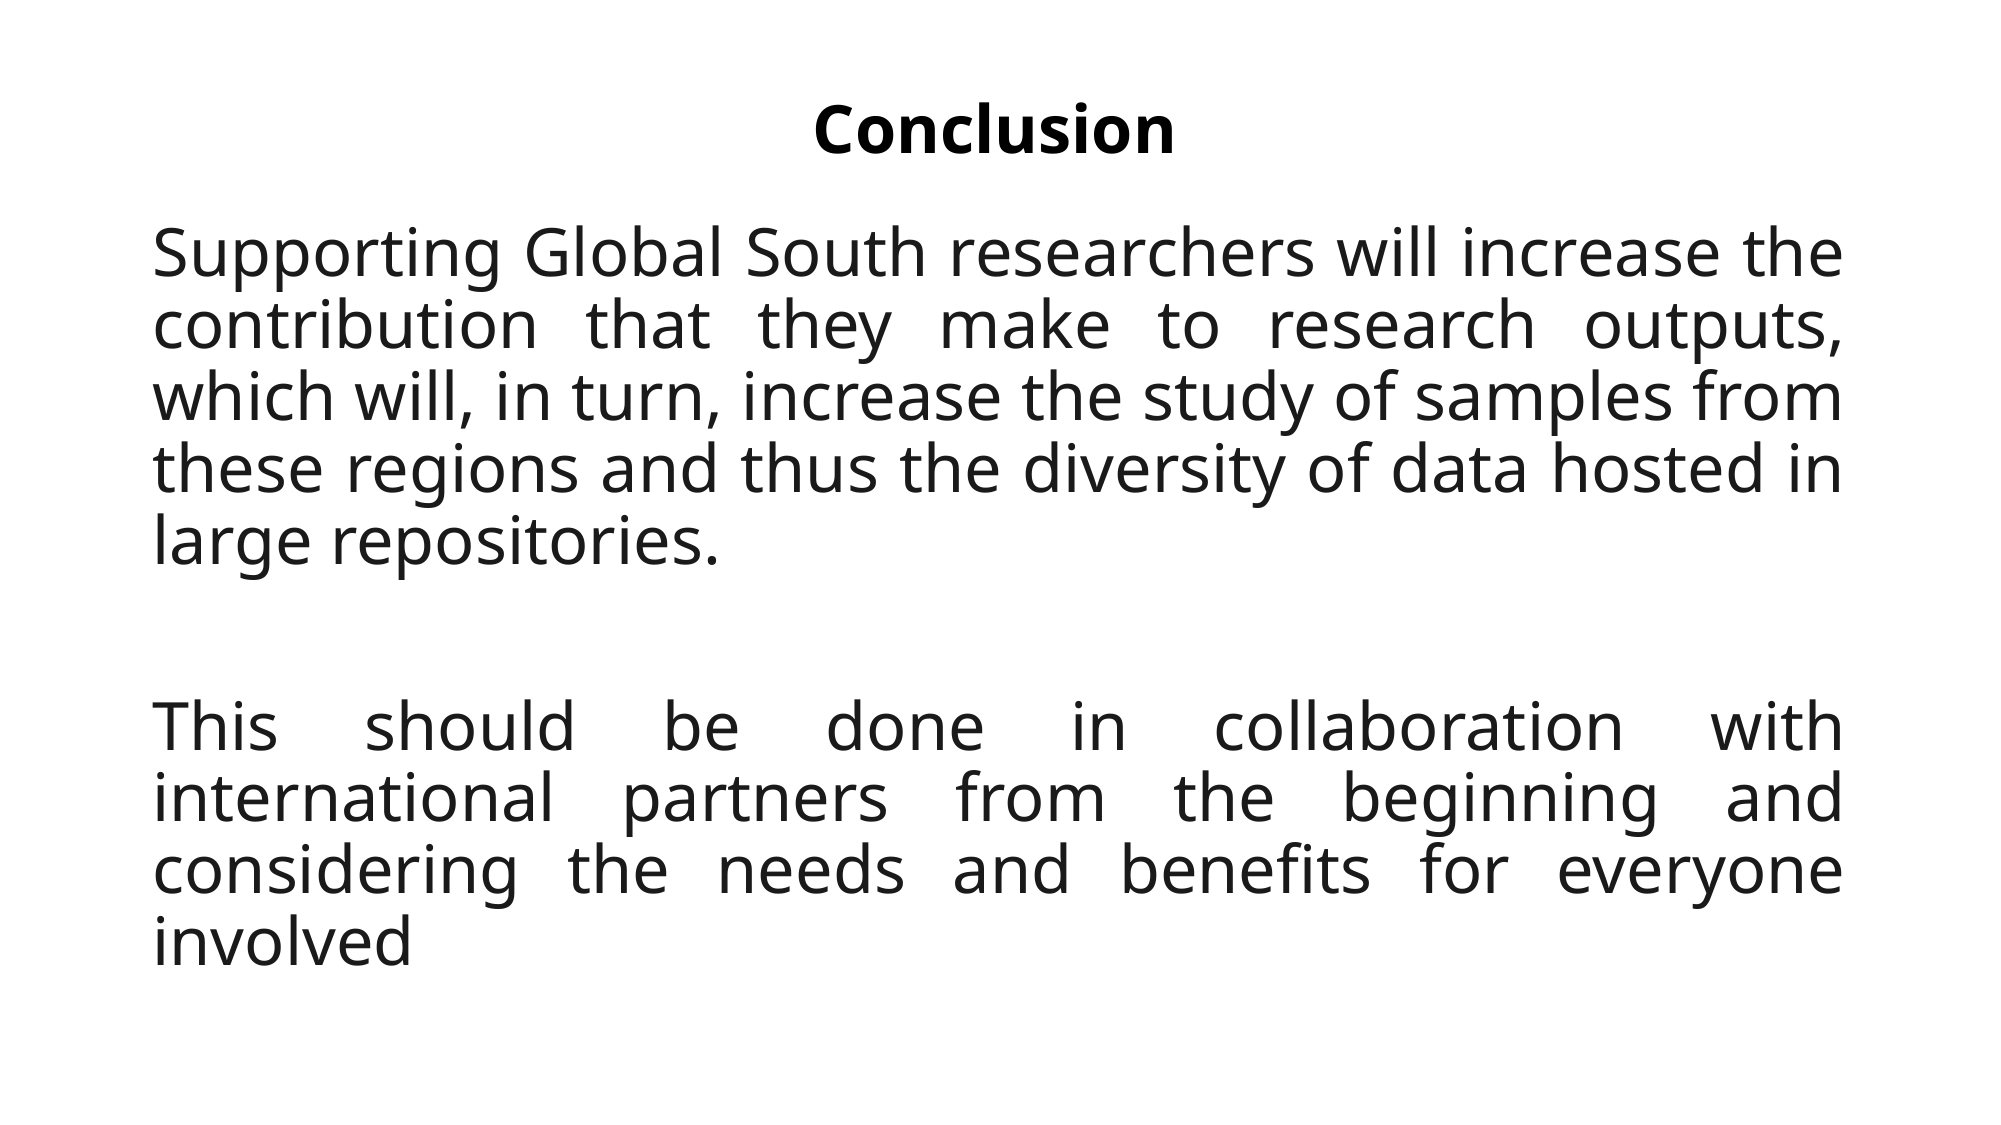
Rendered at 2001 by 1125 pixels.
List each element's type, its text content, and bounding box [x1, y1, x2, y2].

title Conclusion [80, 23, 1910, 241]
list Supporting Global South researchers will increase the contribution that they make to research outputs, which will, in turn, increase the study of samples from these regions and thus the diversity of data hosted in large repositories. This should be done in collaboration with international partners from the beginning and considering the needs and benefits for everyone involved [137, 211, 1863, 570]
